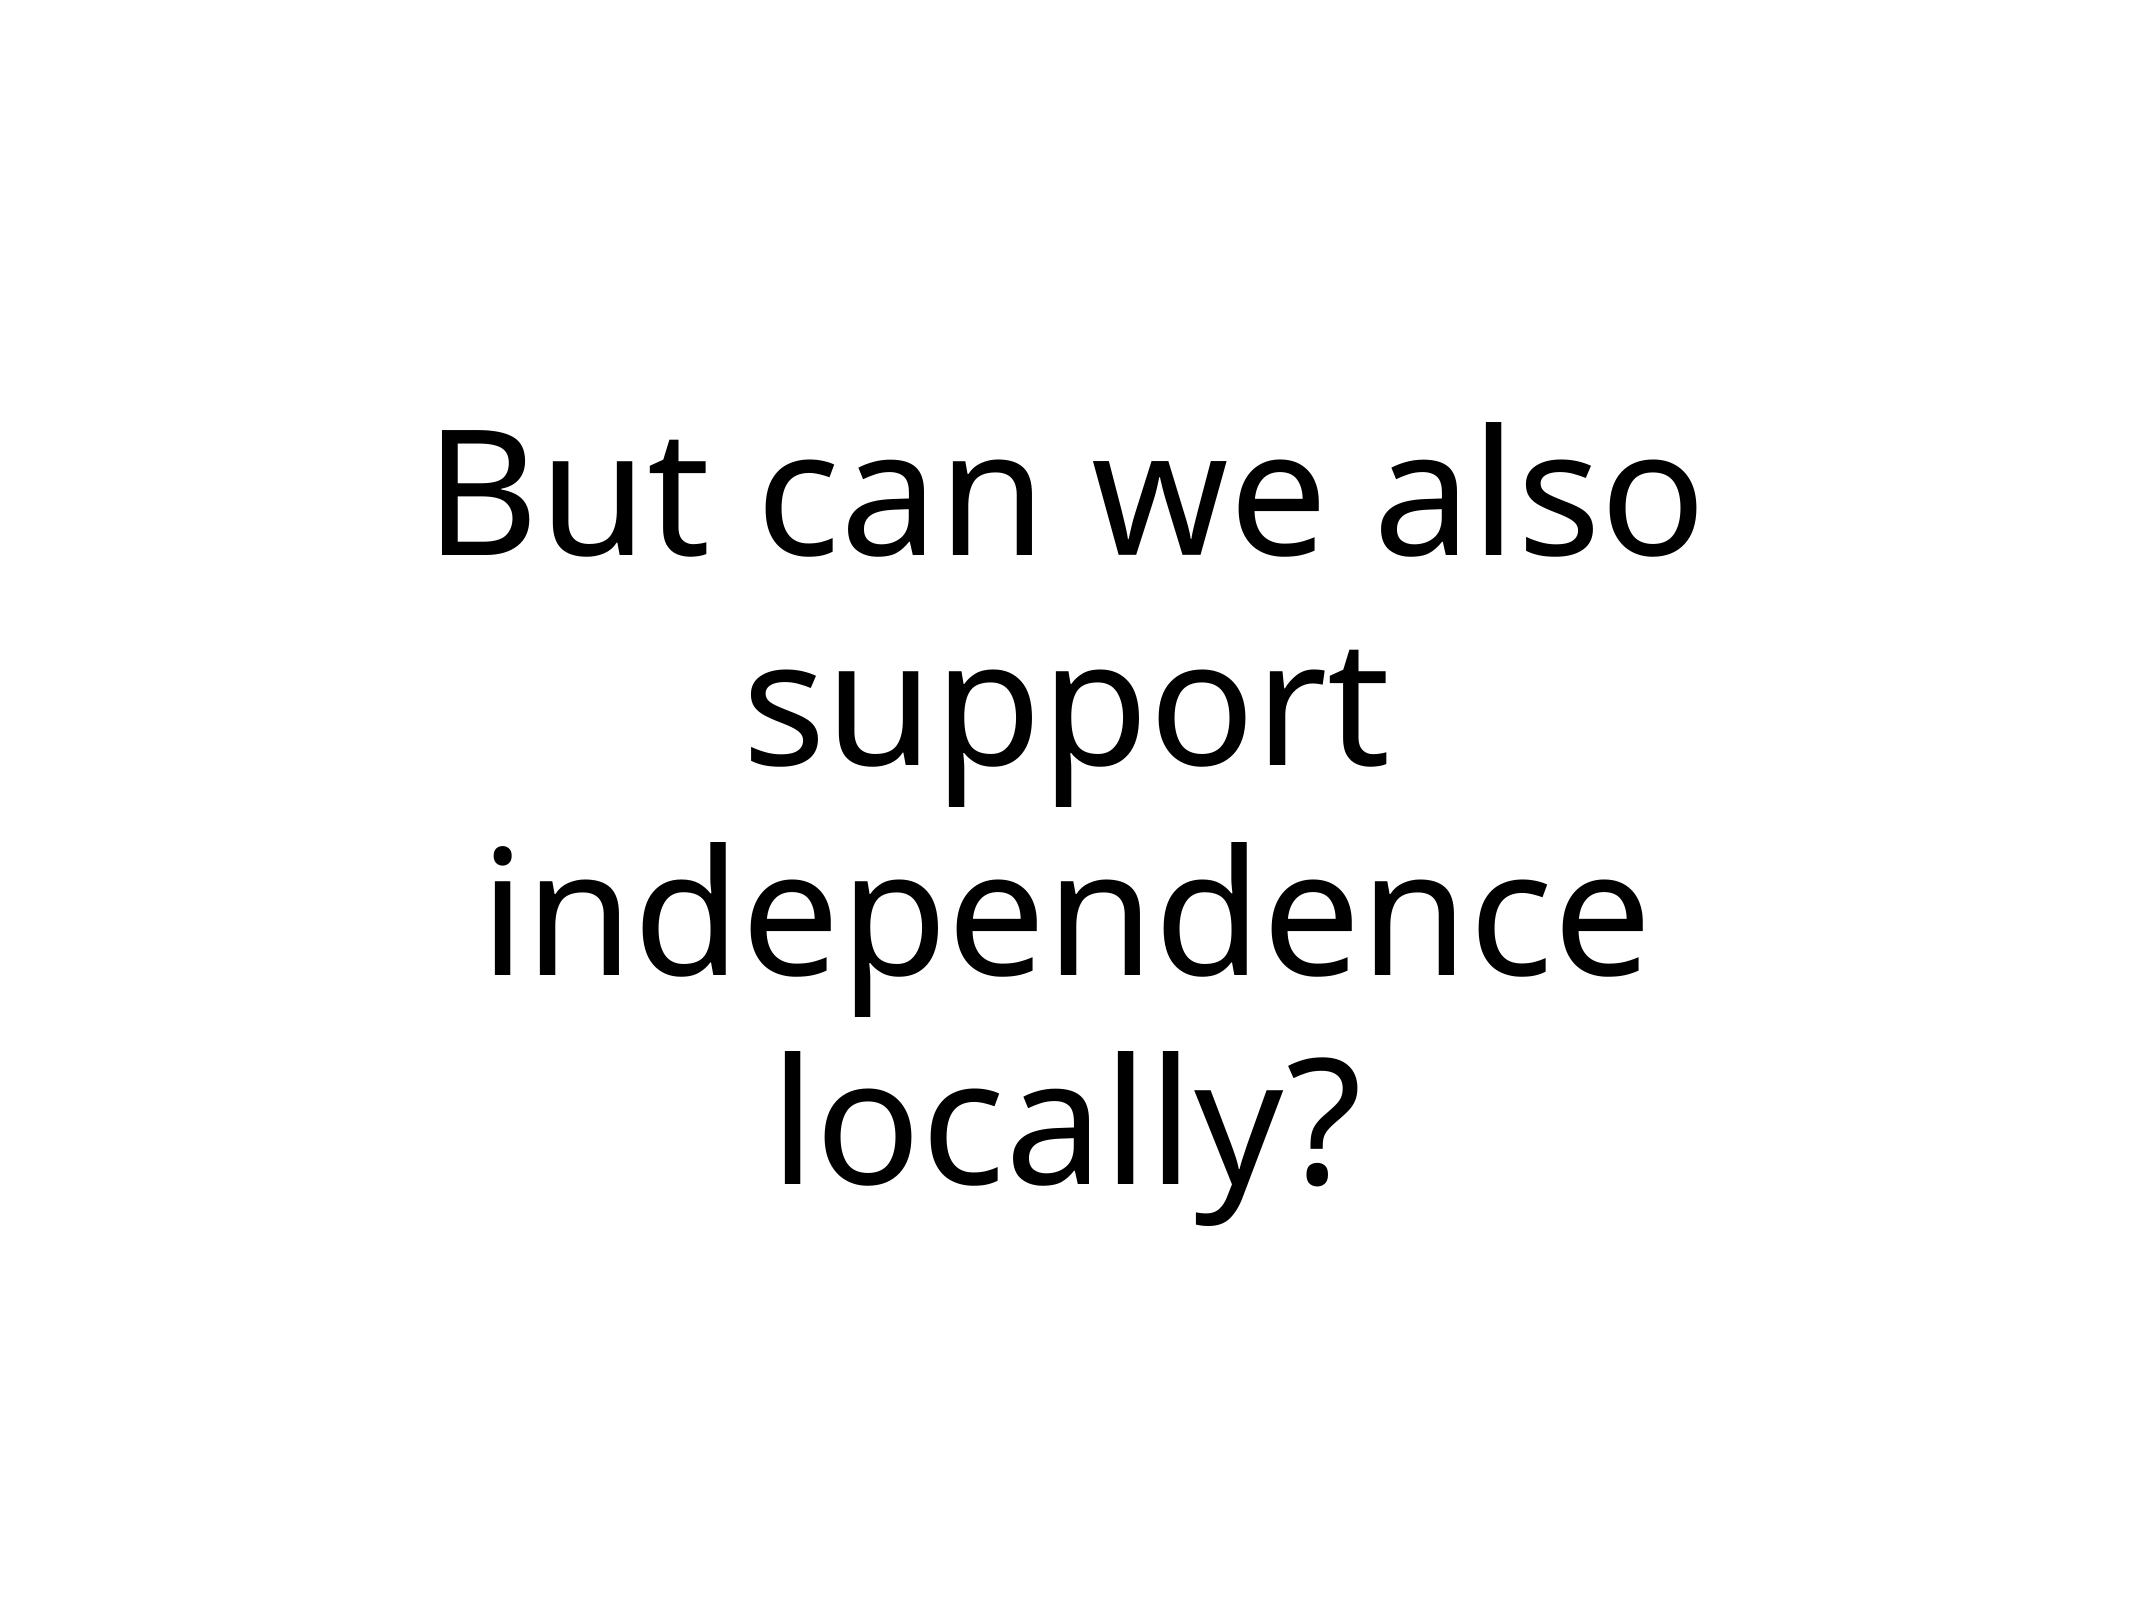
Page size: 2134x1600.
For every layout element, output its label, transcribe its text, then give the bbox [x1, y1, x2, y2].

title But can we also support independence locally? [207, 486, 1926, 1113]
